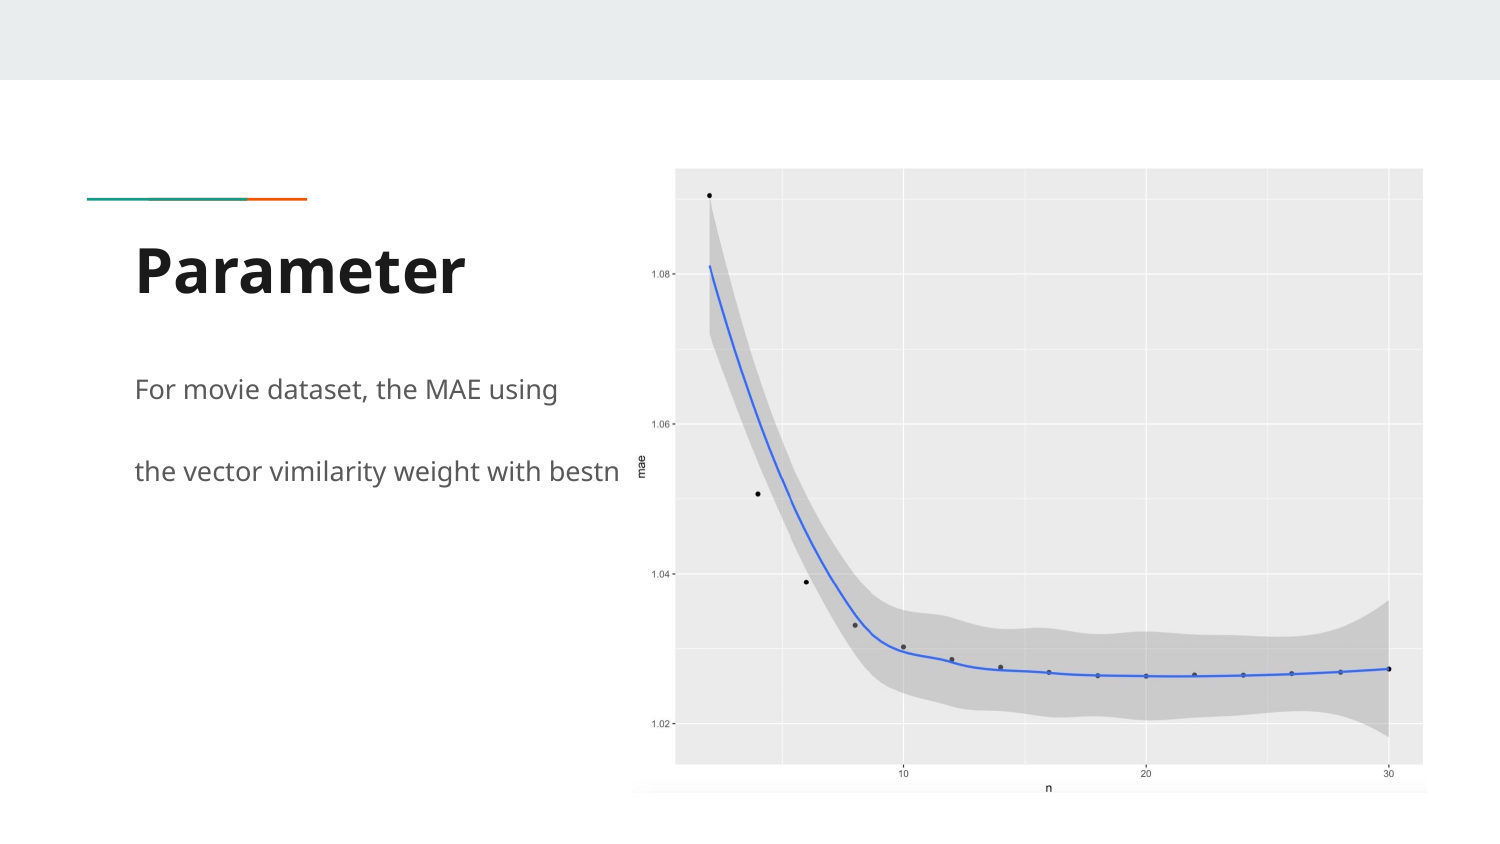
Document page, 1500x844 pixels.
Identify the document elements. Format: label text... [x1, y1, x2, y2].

list For movie dataset, the MAE using the vector vimilarity weight with bestn [119, 341, 626, 712]
picture [632, 164, 1427, 793]
title Parameter [119, 216, 626, 305]
